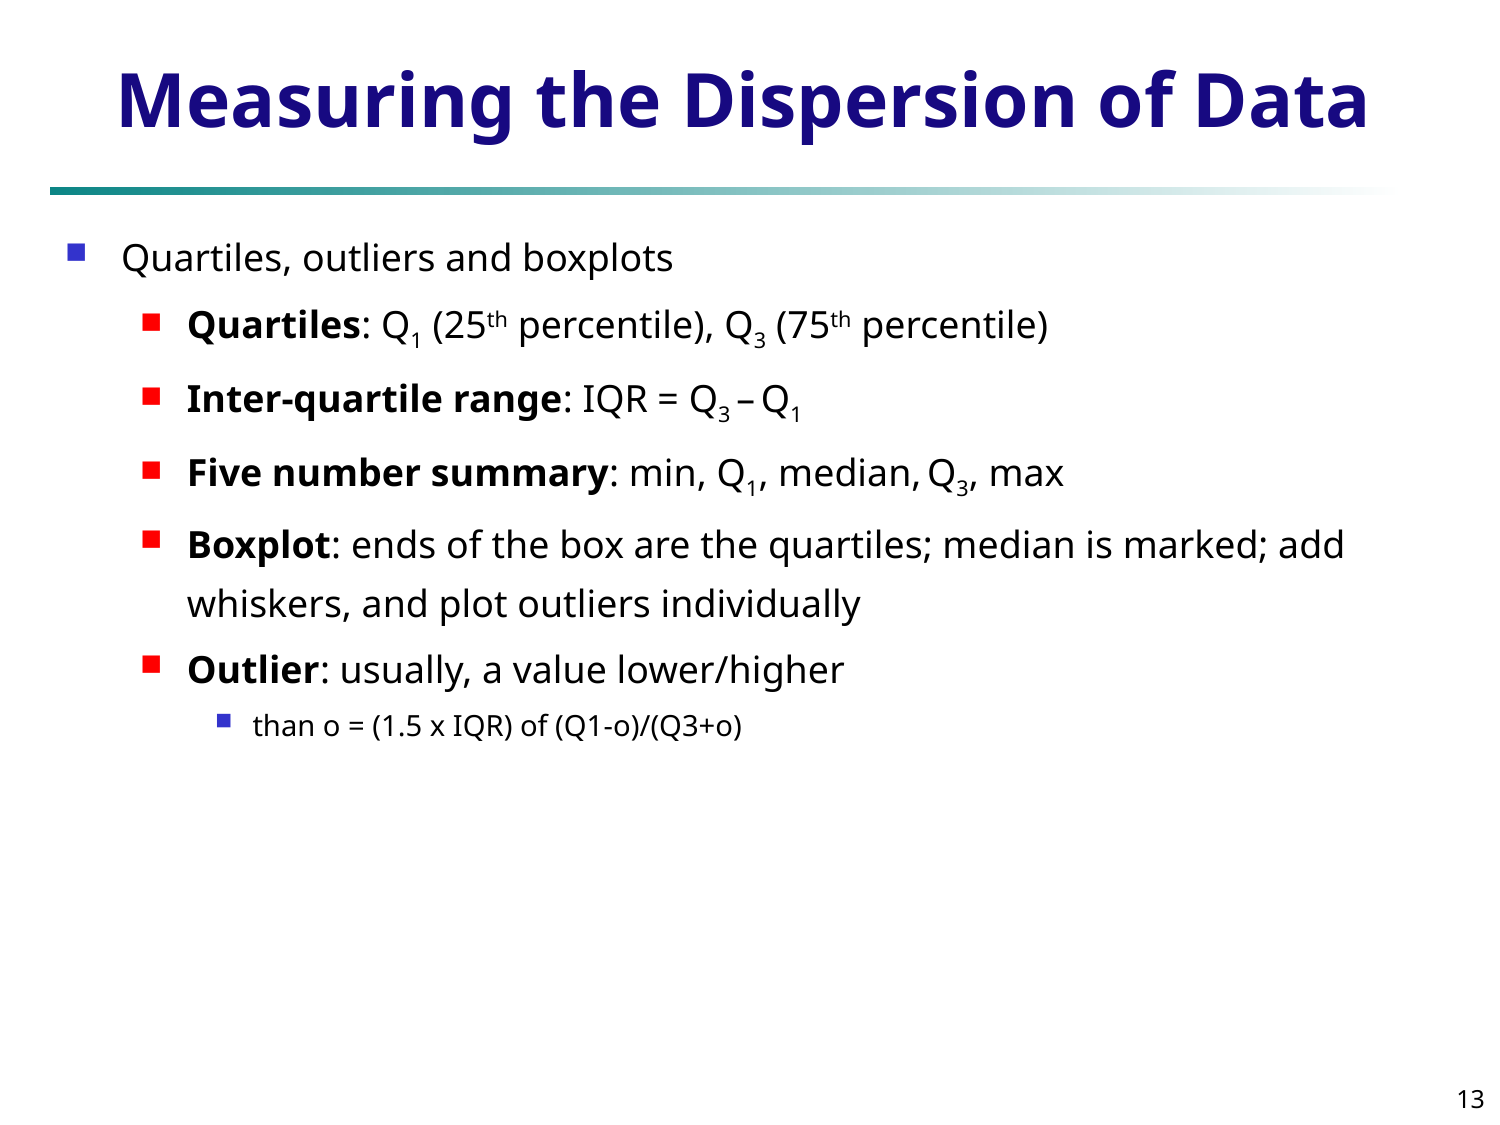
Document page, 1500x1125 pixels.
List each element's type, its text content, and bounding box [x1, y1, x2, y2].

list Quartiles, outliers and boxplots Quartiles: Q1 (25th percentile), Q3 (75th percentile) Inter-quartile range: IQR = Q3 – Q1 Five number summary: min, Q1, median, Q3, max Boxplot: ends of the box are the quartiles; median is marked; add whiskers, and plot outliers individually Outlier: usually, a value lower/higher than o = (1.5 x IQR) of (Q1-o)/(Q3+o) [50, 212, 1463, 1038]
title Measuring the Dispersion of Data [24, 50, 1463, 150]
slide_number 13 [1187, 1062, 1500, 1125]
